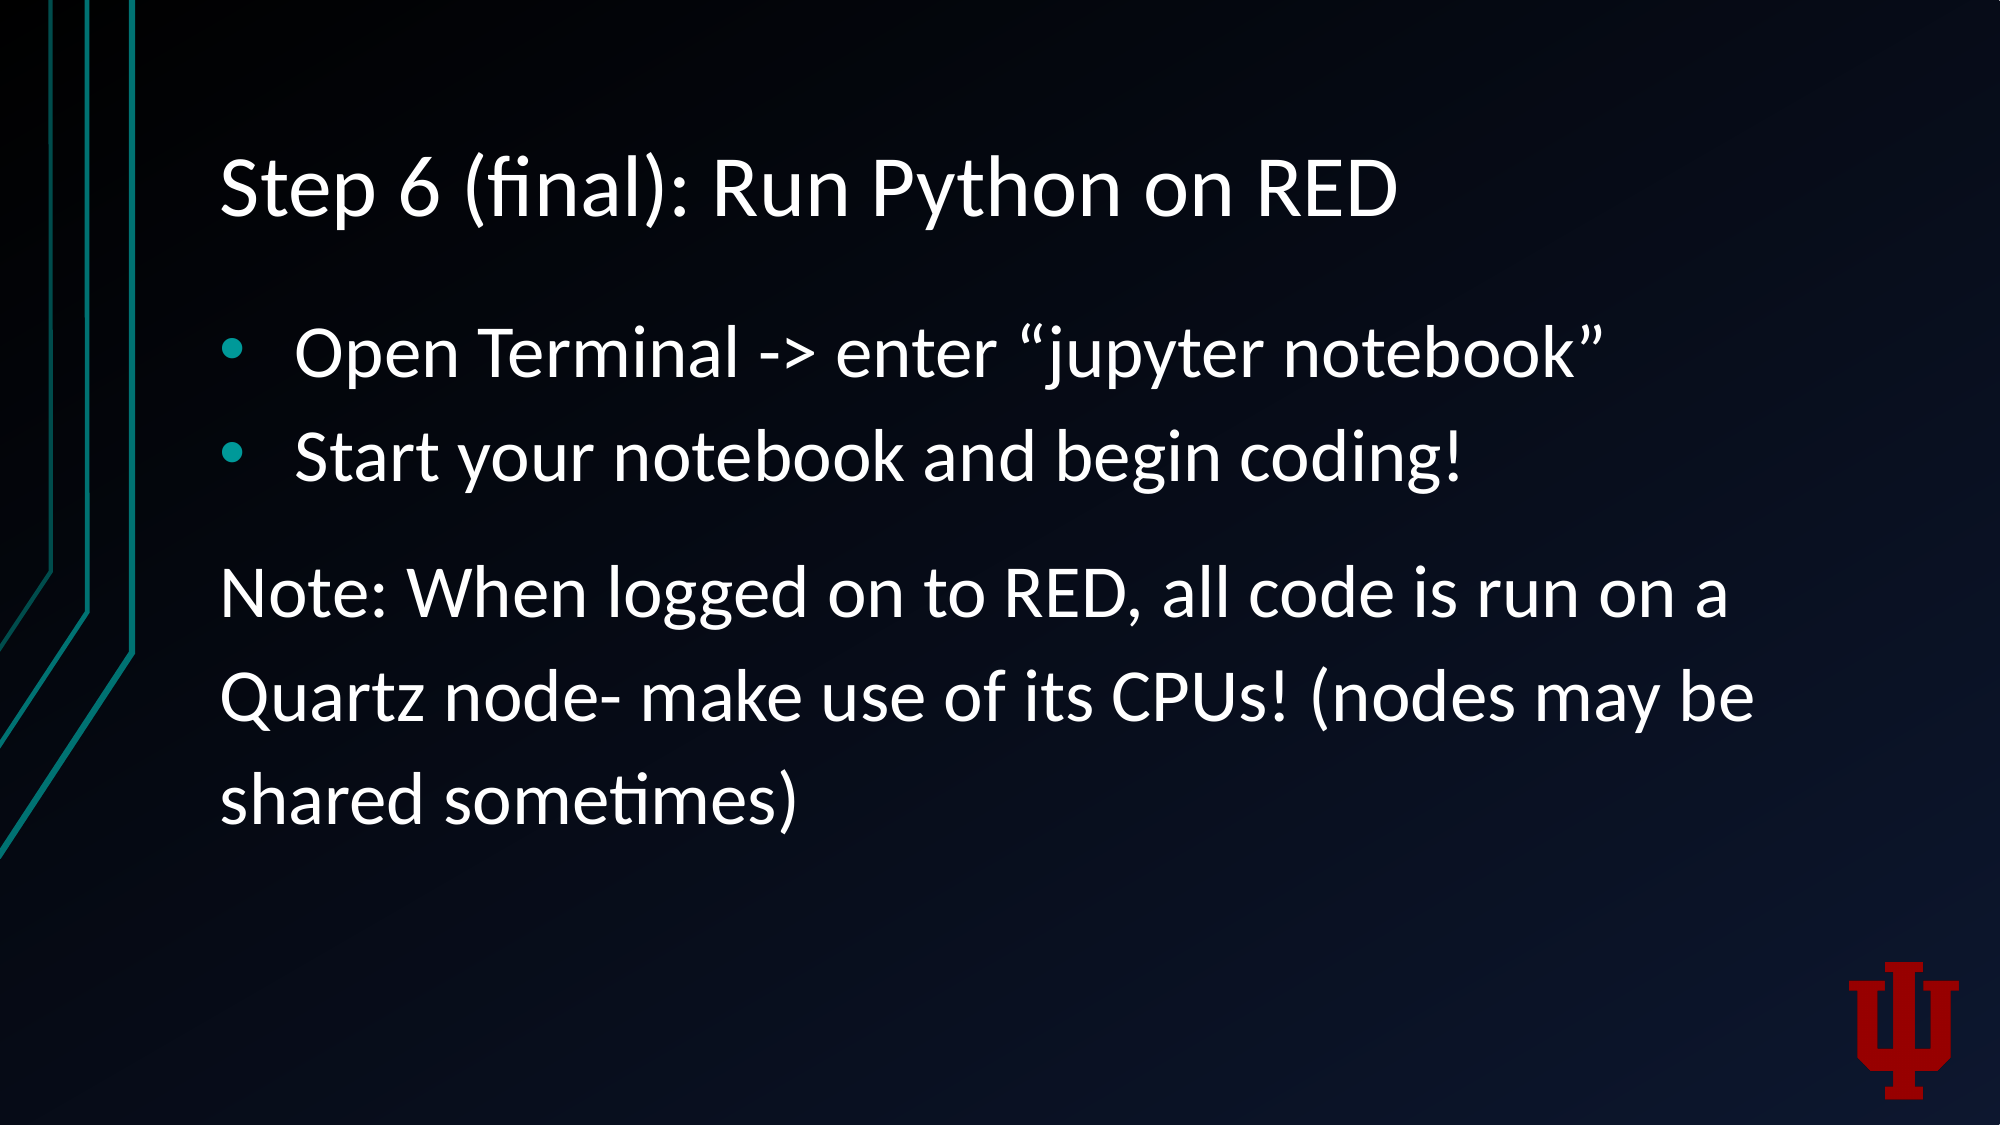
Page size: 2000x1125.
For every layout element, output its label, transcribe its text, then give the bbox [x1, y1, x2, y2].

title Step 6 (final): Run Python on RED [199, 45, 1900, 246]
list Open Terminal -> enter “jupyter notebook” Start your notebook and begin coding! Note: When logged on to RED, all code is run on a Quartz node- make use of its CPUs! (nodes may be shared sometimes) [199, 279, 1900, 1012]
picture [1849, 962, 1959, 1101]
